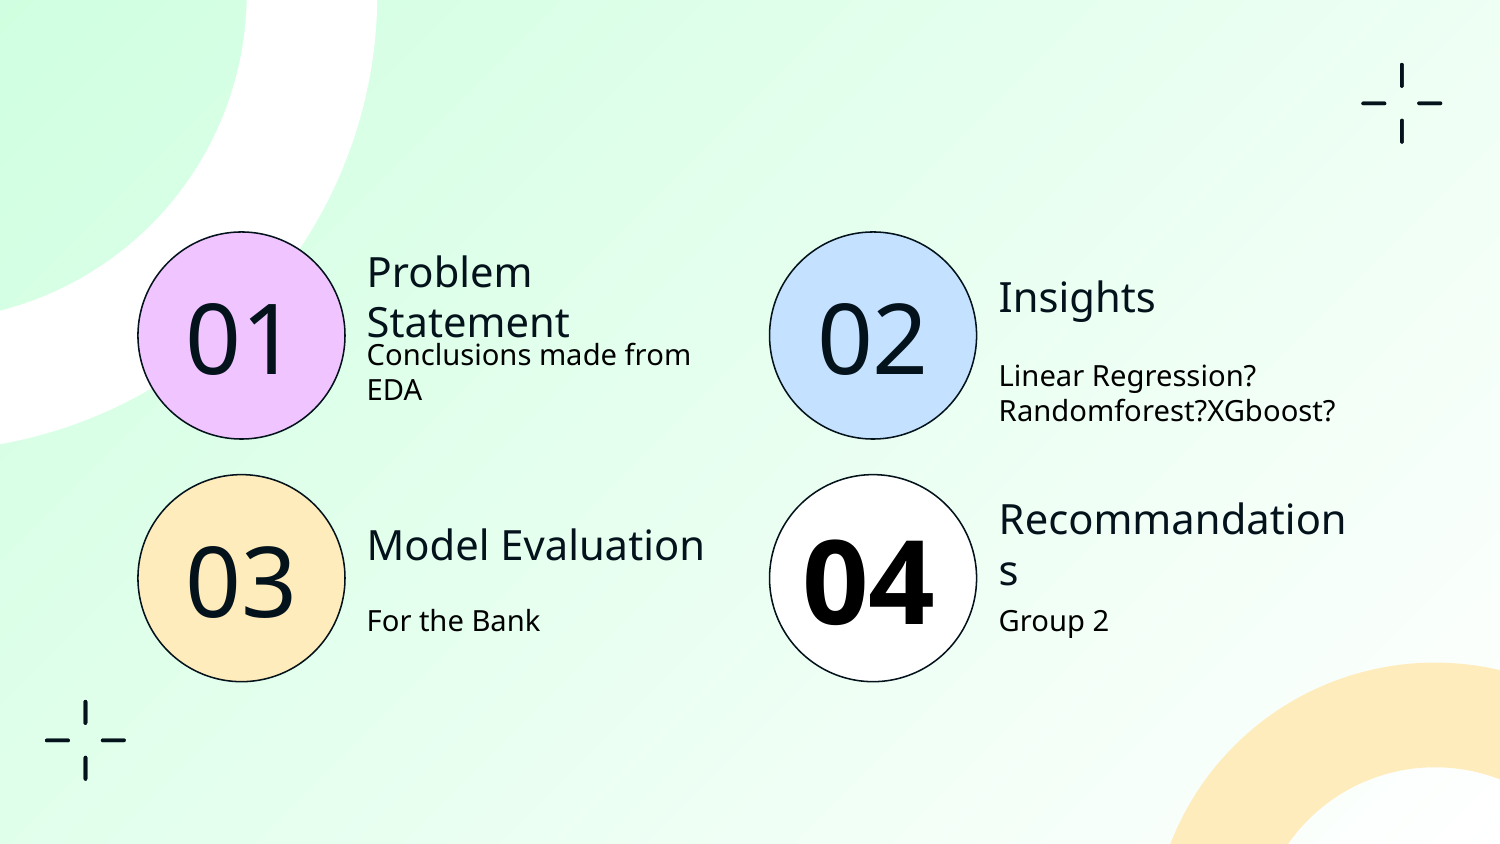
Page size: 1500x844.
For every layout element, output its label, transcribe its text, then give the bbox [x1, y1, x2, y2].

title 01 [155, 249, 328, 422]
title Problem Statement [351, 252, 730, 328]
subtitle Group 2 [983, 576, 1362, 663]
text_box [960, 521, 977, 635]
title 02 [787, 249, 960, 422]
text_box [769, 520, 787, 636]
text_box [816, 422, 930, 440]
title Insights [983, 252, 1362, 328]
title 03 [155, 492, 328, 665]
subtitle For the Bank [351, 576, 730, 663]
text_box [137, 521, 155, 636]
text_box [184, 231, 299, 249]
text_box [815, 474, 931, 492]
subtitle Conclusions made from EDA [351, 328, 730, 415]
text_box [816, 665, 930, 682]
text_box [816, 231, 930, 249]
subtitle Linear Regression?Randomforest?XGboost? [983, 328, 1362, 455]
text_box [185, 665, 298, 682]
text_box [137, 278, 155, 393]
text_box [184, 474, 299, 492]
text_box [769, 277, 787, 393]
text_box [328, 521, 346, 635]
text_box [184, 422, 299, 440]
text_box [960, 279, 977, 392]
title 04 [787, 492, 960, 665]
text_box [328, 278, 346, 393]
title Model Evaluation [351, 500, 730, 576]
title Recommandations [983, 500, 1362, 576]
